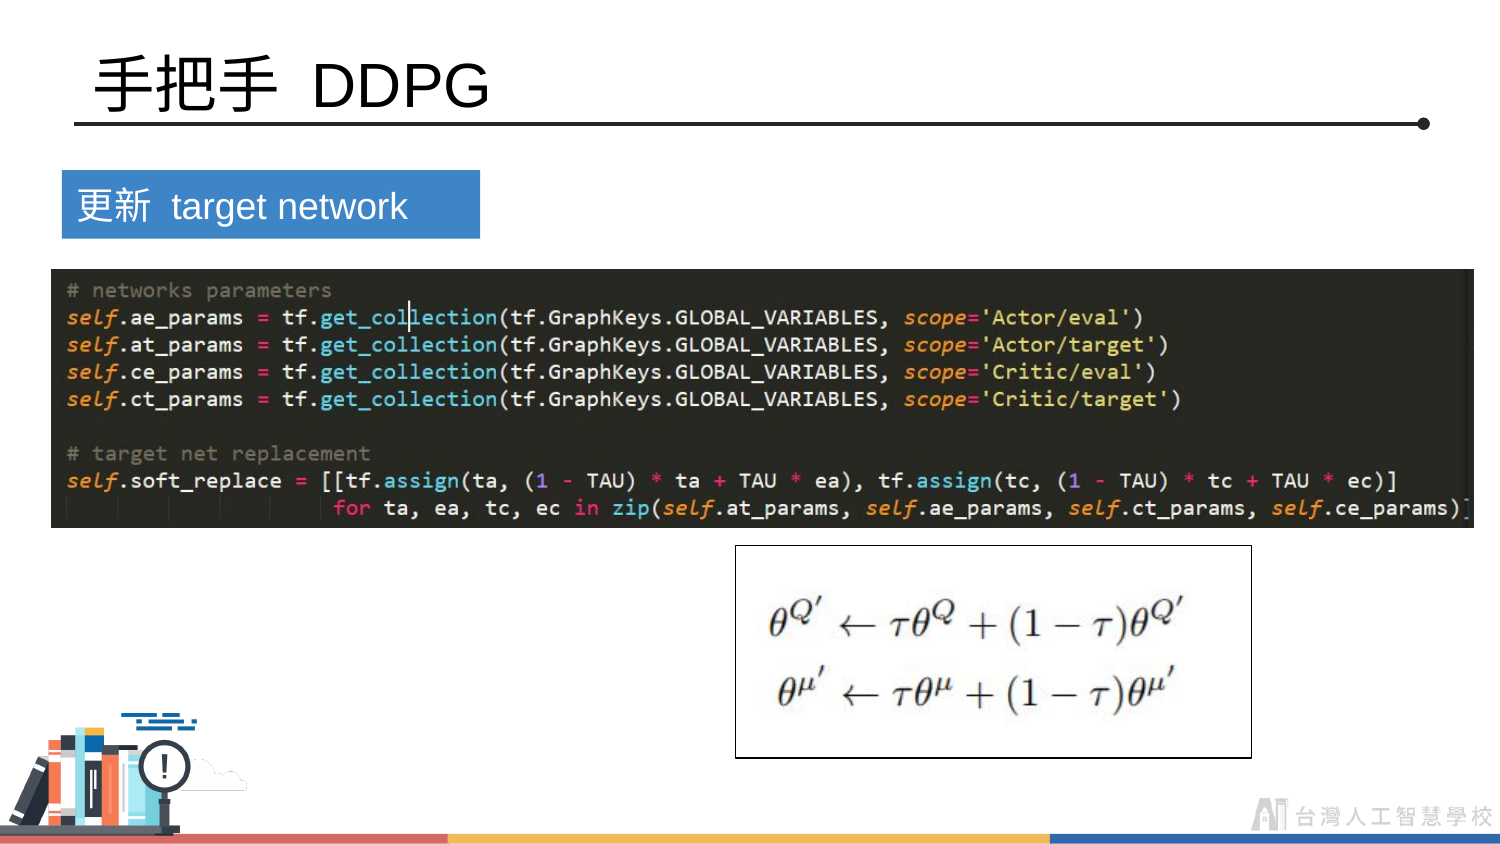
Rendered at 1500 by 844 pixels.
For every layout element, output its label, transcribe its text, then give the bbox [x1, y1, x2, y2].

picture [50, 268, 1474, 528]
picture [736, 545, 1251, 758]
picture [0, 713, 247, 836]
text_box 更新 target network [61, 170, 481, 239]
title 手把手 DDPG [77, 35, 1038, 129]
